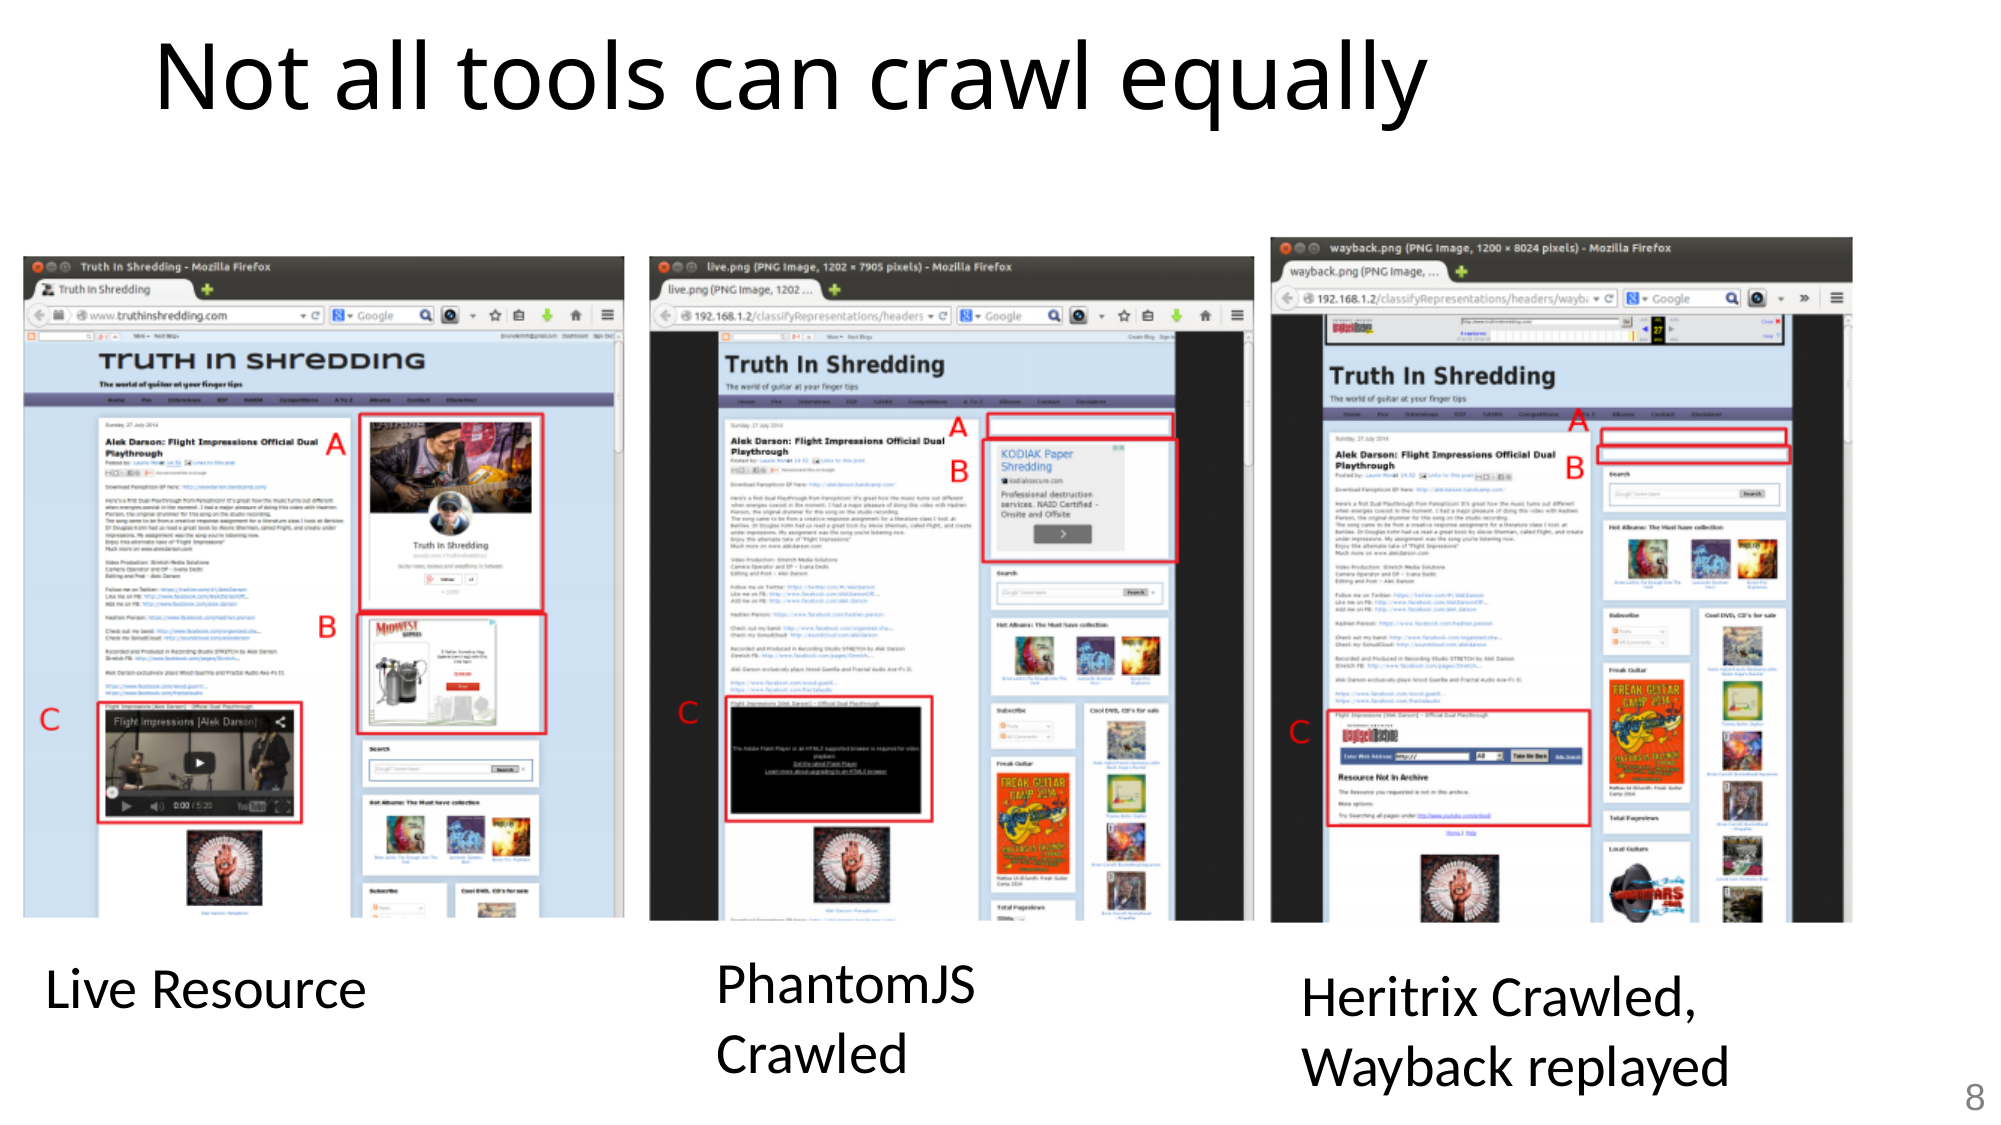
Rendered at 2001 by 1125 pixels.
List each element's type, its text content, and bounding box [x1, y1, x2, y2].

text_box Live Resource [30, 943, 507, 1086]
picture [18, 252, 641, 930]
text_box Heritrix Crawled, Wayback replayed [1286, 950, 1872, 1093]
text_box Not all tools can crawl equally [137, 0, 1863, 189]
picture [642, 233, 1863, 934]
text_box PhantomJS Crawled [701, 938, 1178, 1081]
text_box 8 [1920, 1065, 2001, 1125]
